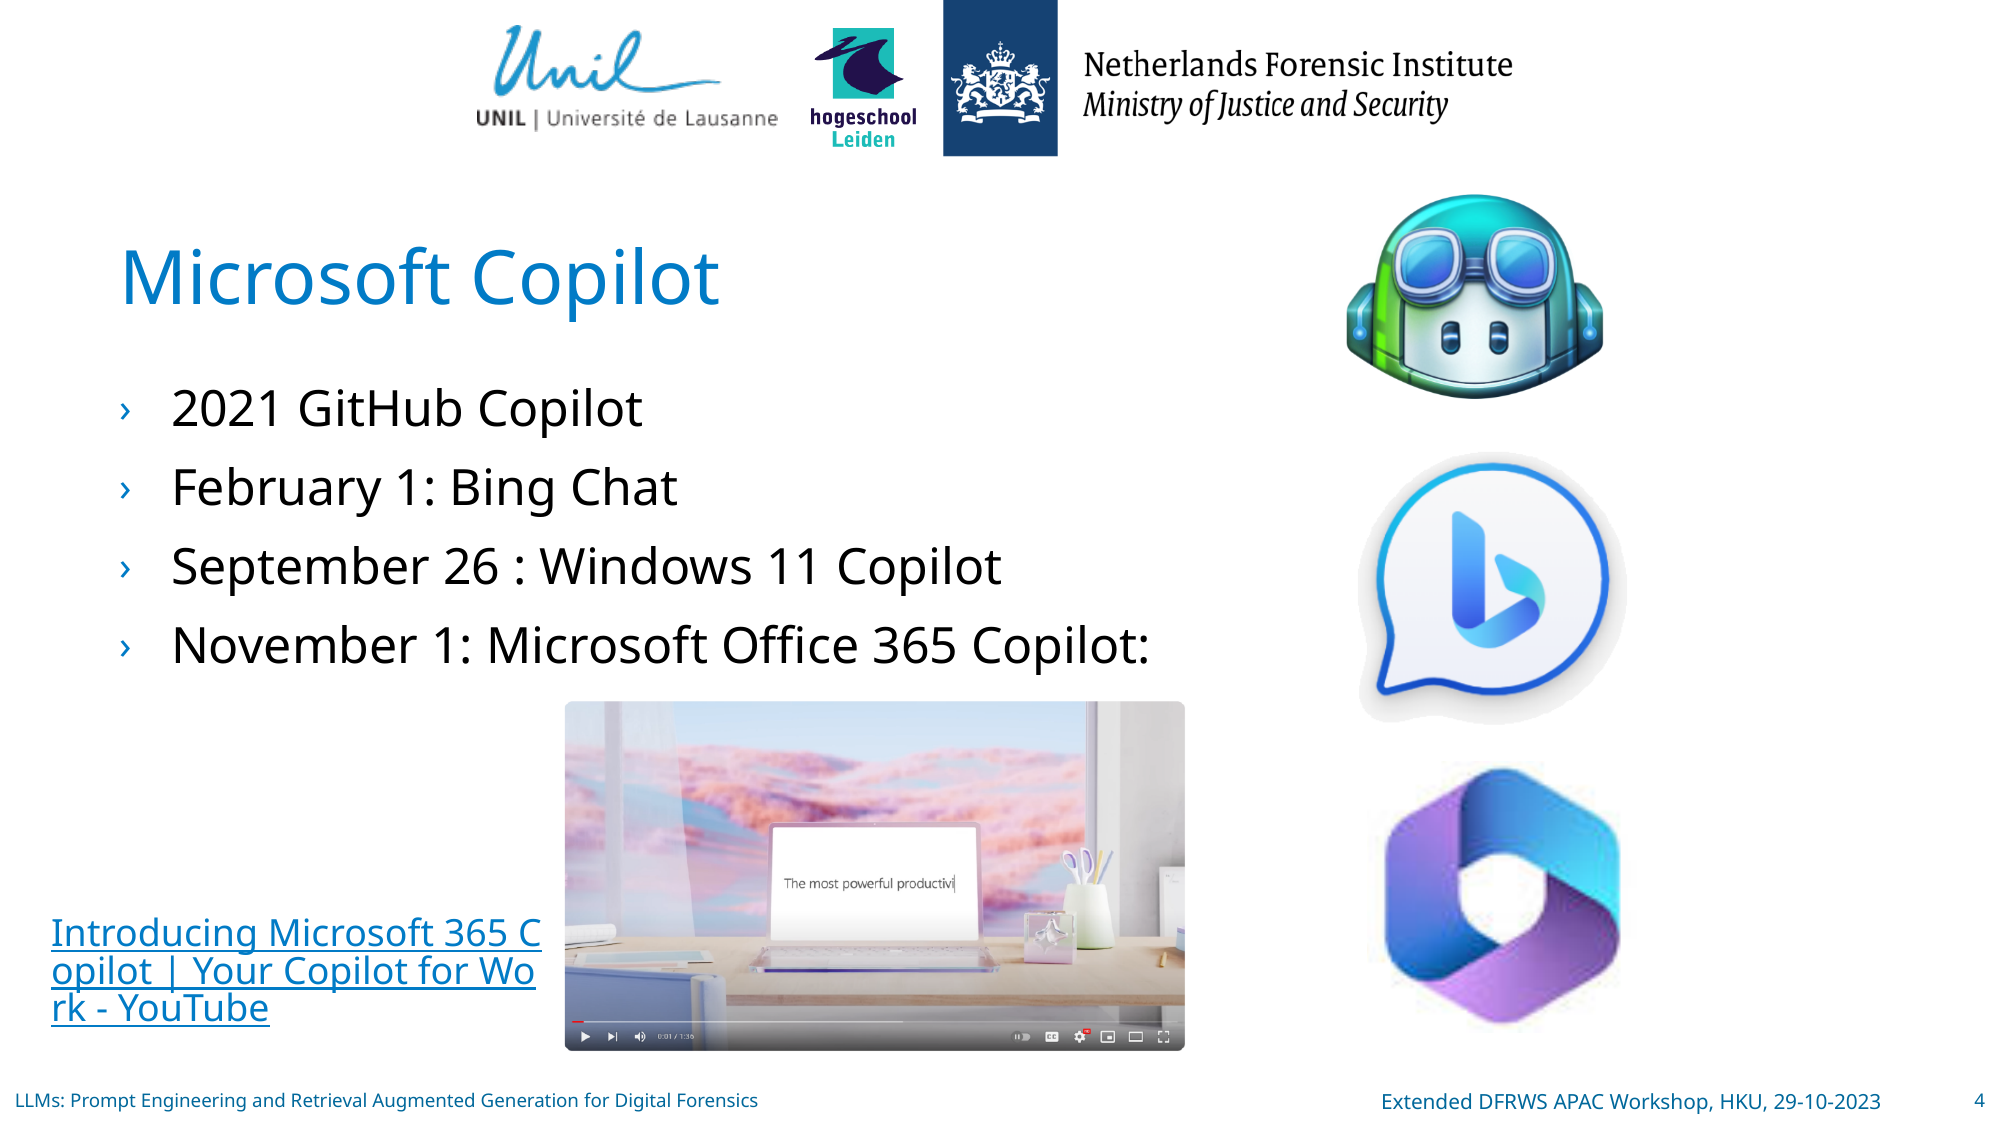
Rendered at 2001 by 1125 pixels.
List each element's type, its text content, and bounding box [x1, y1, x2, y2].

picture [1302, 416, 1691, 727]
picture [1367, 761, 1640, 1033]
slide_number 4 [1896, 1081, 2000, 1125]
list 2021 GitHub Copilot February 1: Bing Chat September 26 : Windows 11 Copilot November 1: Microsoft Office 365 Copilot: [104, 375, 1897, 1021]
title Microsoft Copilot [104, 172, 1897, 329]
text_box Introducing Microsoft 365 Copilot | Your Copilot for Work - YouTube [36, 901, 560, 968]
footer LLMs: Prompt Engineering and Retrieval Augmented Generation for Digital Forensics [0, 1081, 1067, 1125]
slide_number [1172, 1081, 1896, 1125]
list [1344, 193, 1604, 401]
picture [0, 0, 2001, 228]
picture [560, 695, 1186, 1052]
